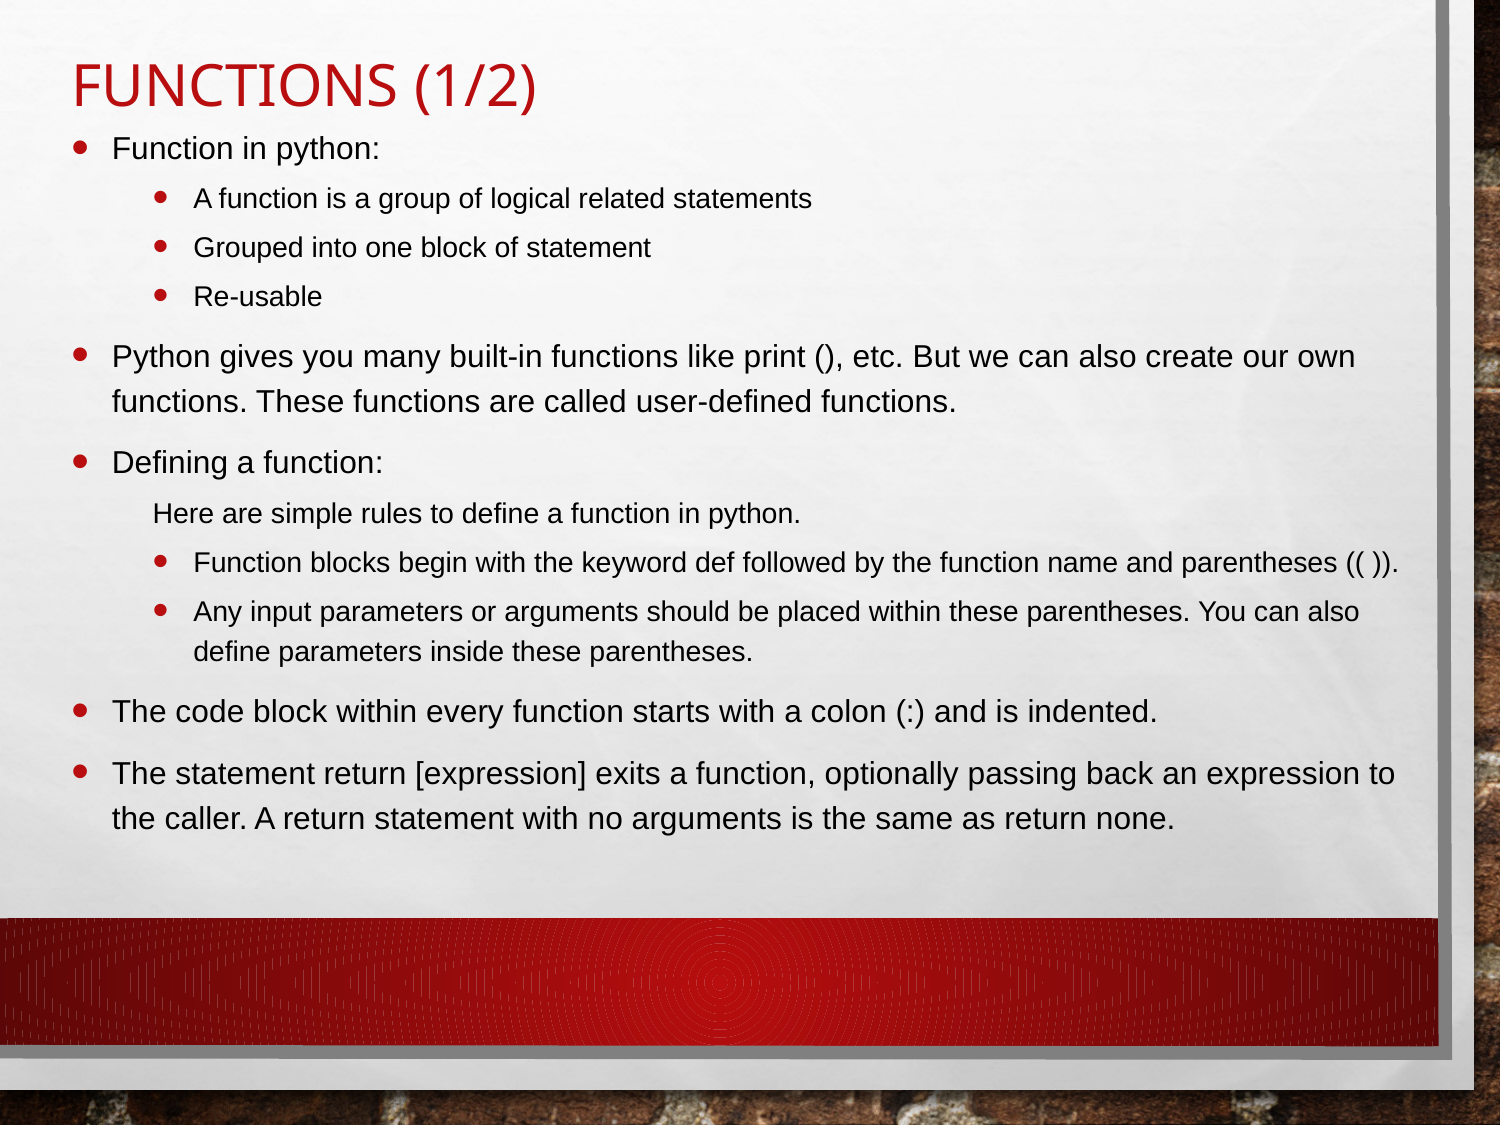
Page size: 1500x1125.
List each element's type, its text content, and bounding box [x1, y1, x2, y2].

picture [0, 0, 1438, 918]
title Functions (1/2) [56, 50, 1444, 125]
picture [0, 0, 1500, 1125]
list Function in python: A function is a group of logical related statements Grouped into one block of statement Re-usable Python gives you many built-in functions like print (), etc. But we can also create our own functions. These functions are called user-defined functions. Defining a function: Here are simple rules to define a function in python. Function blocks begin with the keyword def followed by the function name and parentheses (( )). Any input parameters or arguments should be placed within these parentheses. You can also define parameters inside these parentheses. The code block within every function starts with a colon (:) and is indented. The statement return [expression] exits a function, optionally passing back an expression to the caller. A return statement with no arguments is the same as return none. [56, 112, 1426, 863]
